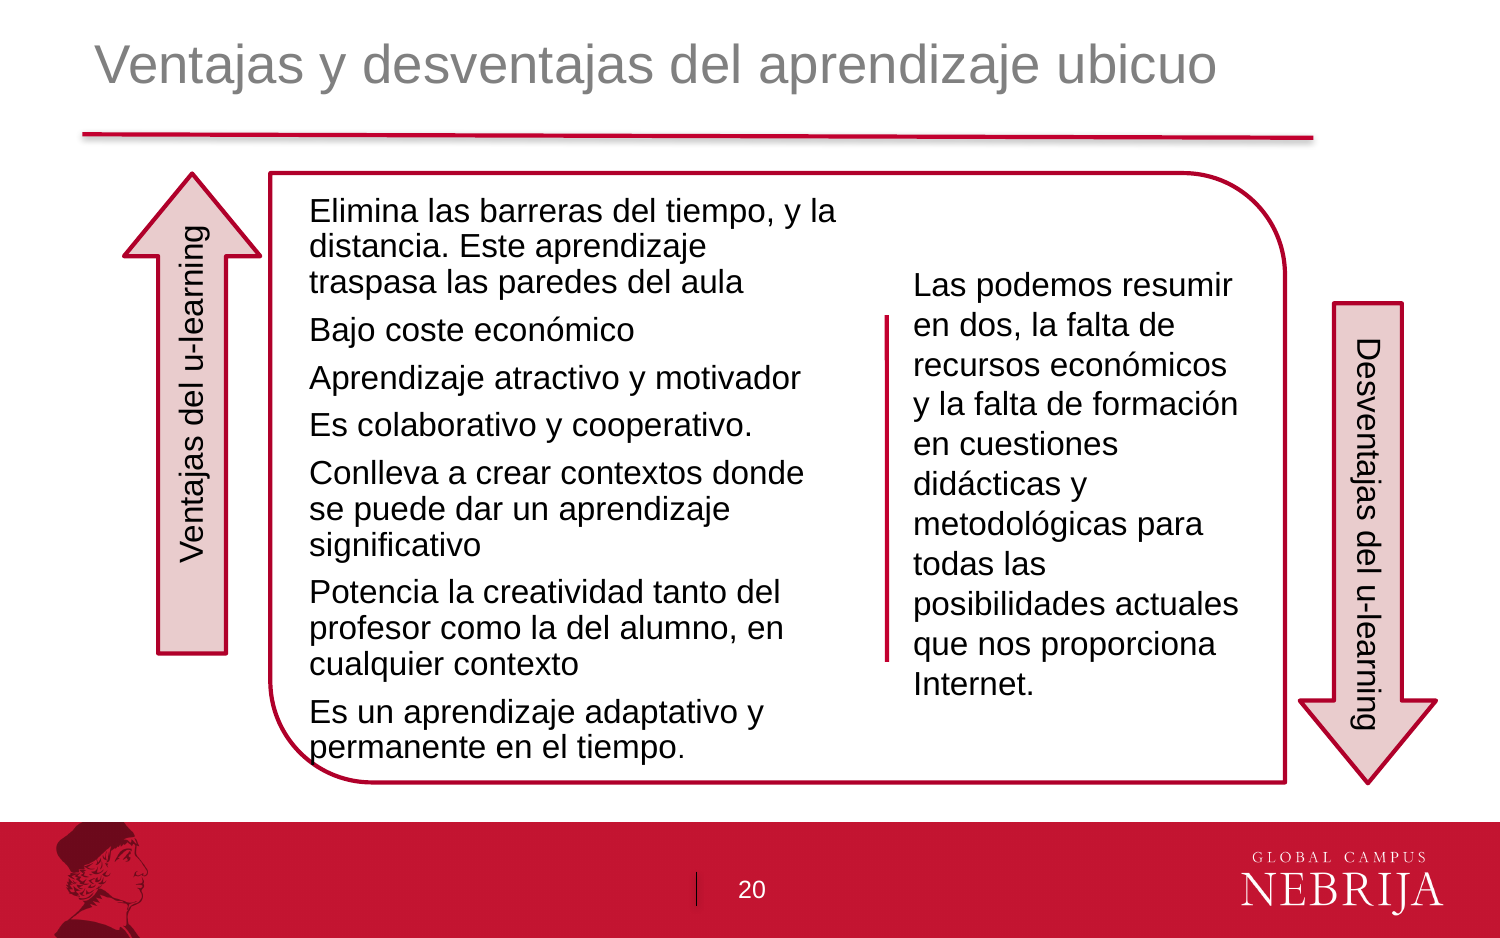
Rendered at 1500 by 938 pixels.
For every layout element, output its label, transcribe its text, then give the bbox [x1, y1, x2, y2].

picture [0, 822, 1500, 938]
title Ventajas y desventajas del aprendizaje ubicuo [79, 0, 1413, 124]
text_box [123, 161, 1437, 829]
